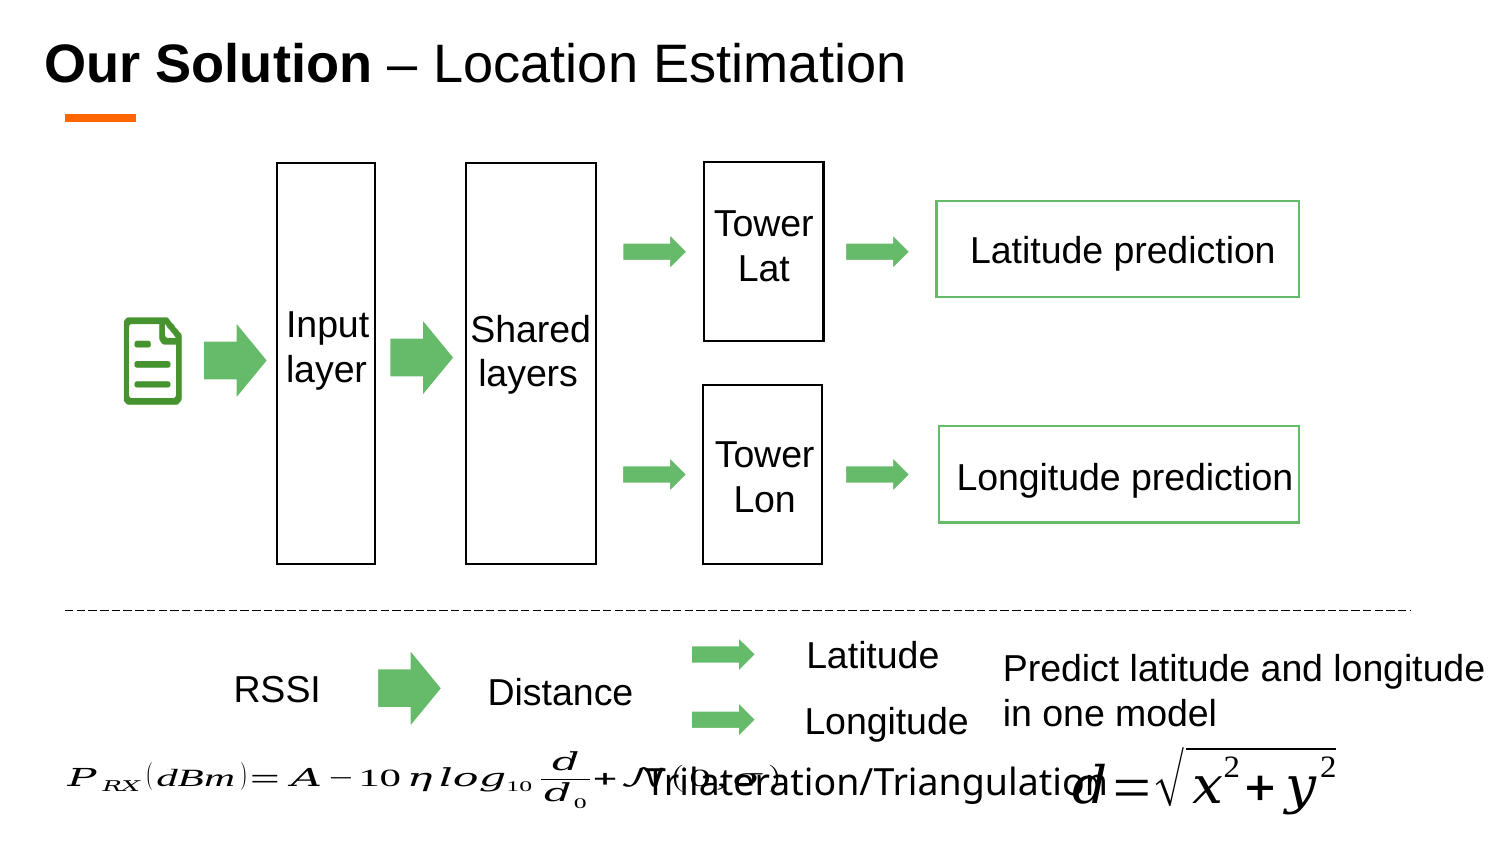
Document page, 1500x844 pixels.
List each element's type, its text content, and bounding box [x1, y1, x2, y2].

text_box Predict latitude and longitude in one model [988, 636, 1500, 742]
text_box Longitude [789, 689, 984, 749]
text_box [689, 698, 758, 741]
text_box [689, 633, 758, 676]
text_box RSSI [218, 658, 336, 718]
text_box Latitude [791, 624, 955, 684]
title [64, 0, 1459, 95]
text_box Our Solution – Location Estimation [29, 20, 1182, 101]
text_box Trilateration/Triangulation [630, 750, 1134, 811]
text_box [123, 161, 1311, 565]
text_box Distance [472, 660, 649, 721]
text_box [376, 645, 444, 731]
